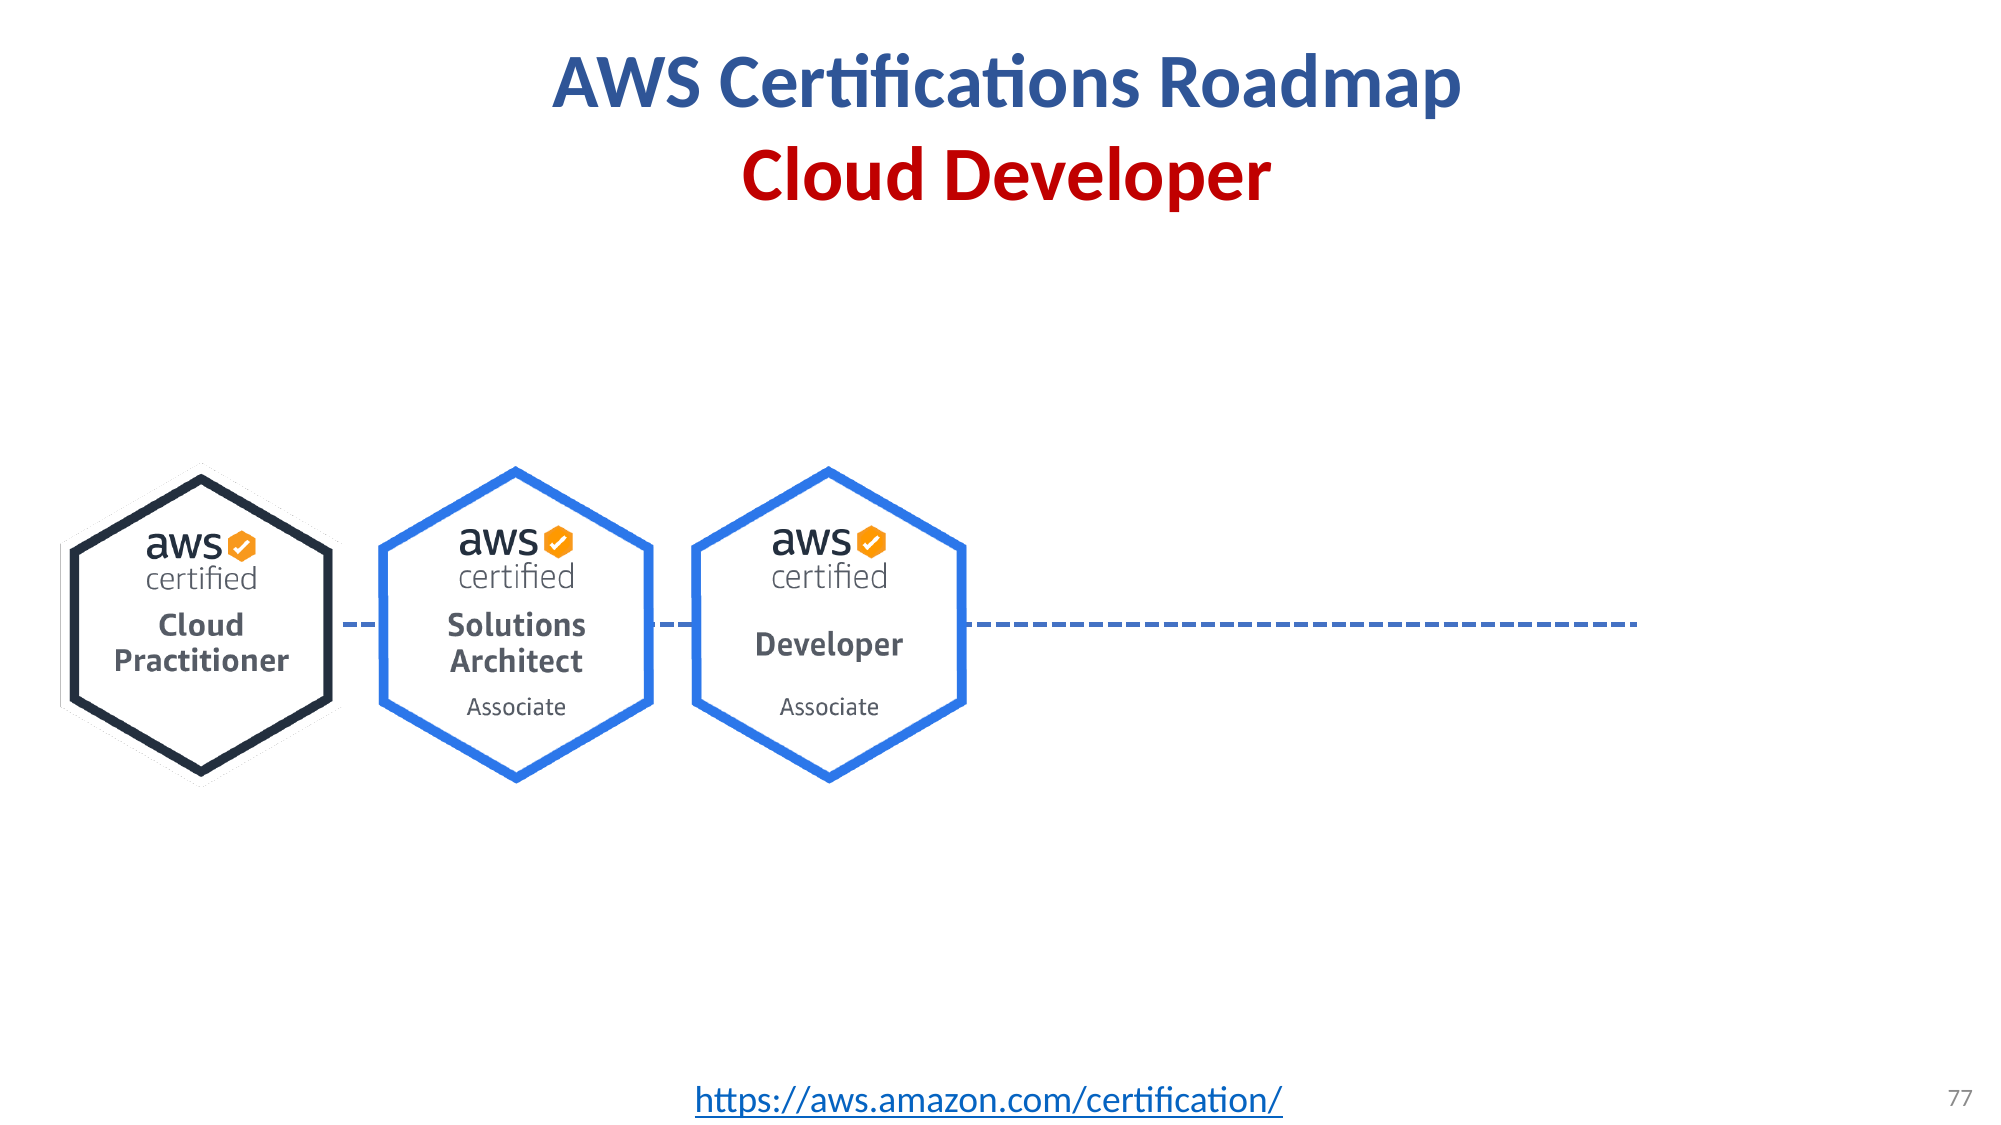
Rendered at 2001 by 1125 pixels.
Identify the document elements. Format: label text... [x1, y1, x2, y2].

title AWS Certifications Roadmap Cloud Developer [87, 22, 1929, 224]
slide_number 77 [1830, 1076, 1989, 1116]
text_box https://aws.amazon.com/certification/ [679, 1068, 1298, 1125]
picture [38, 462, 988, 787]
